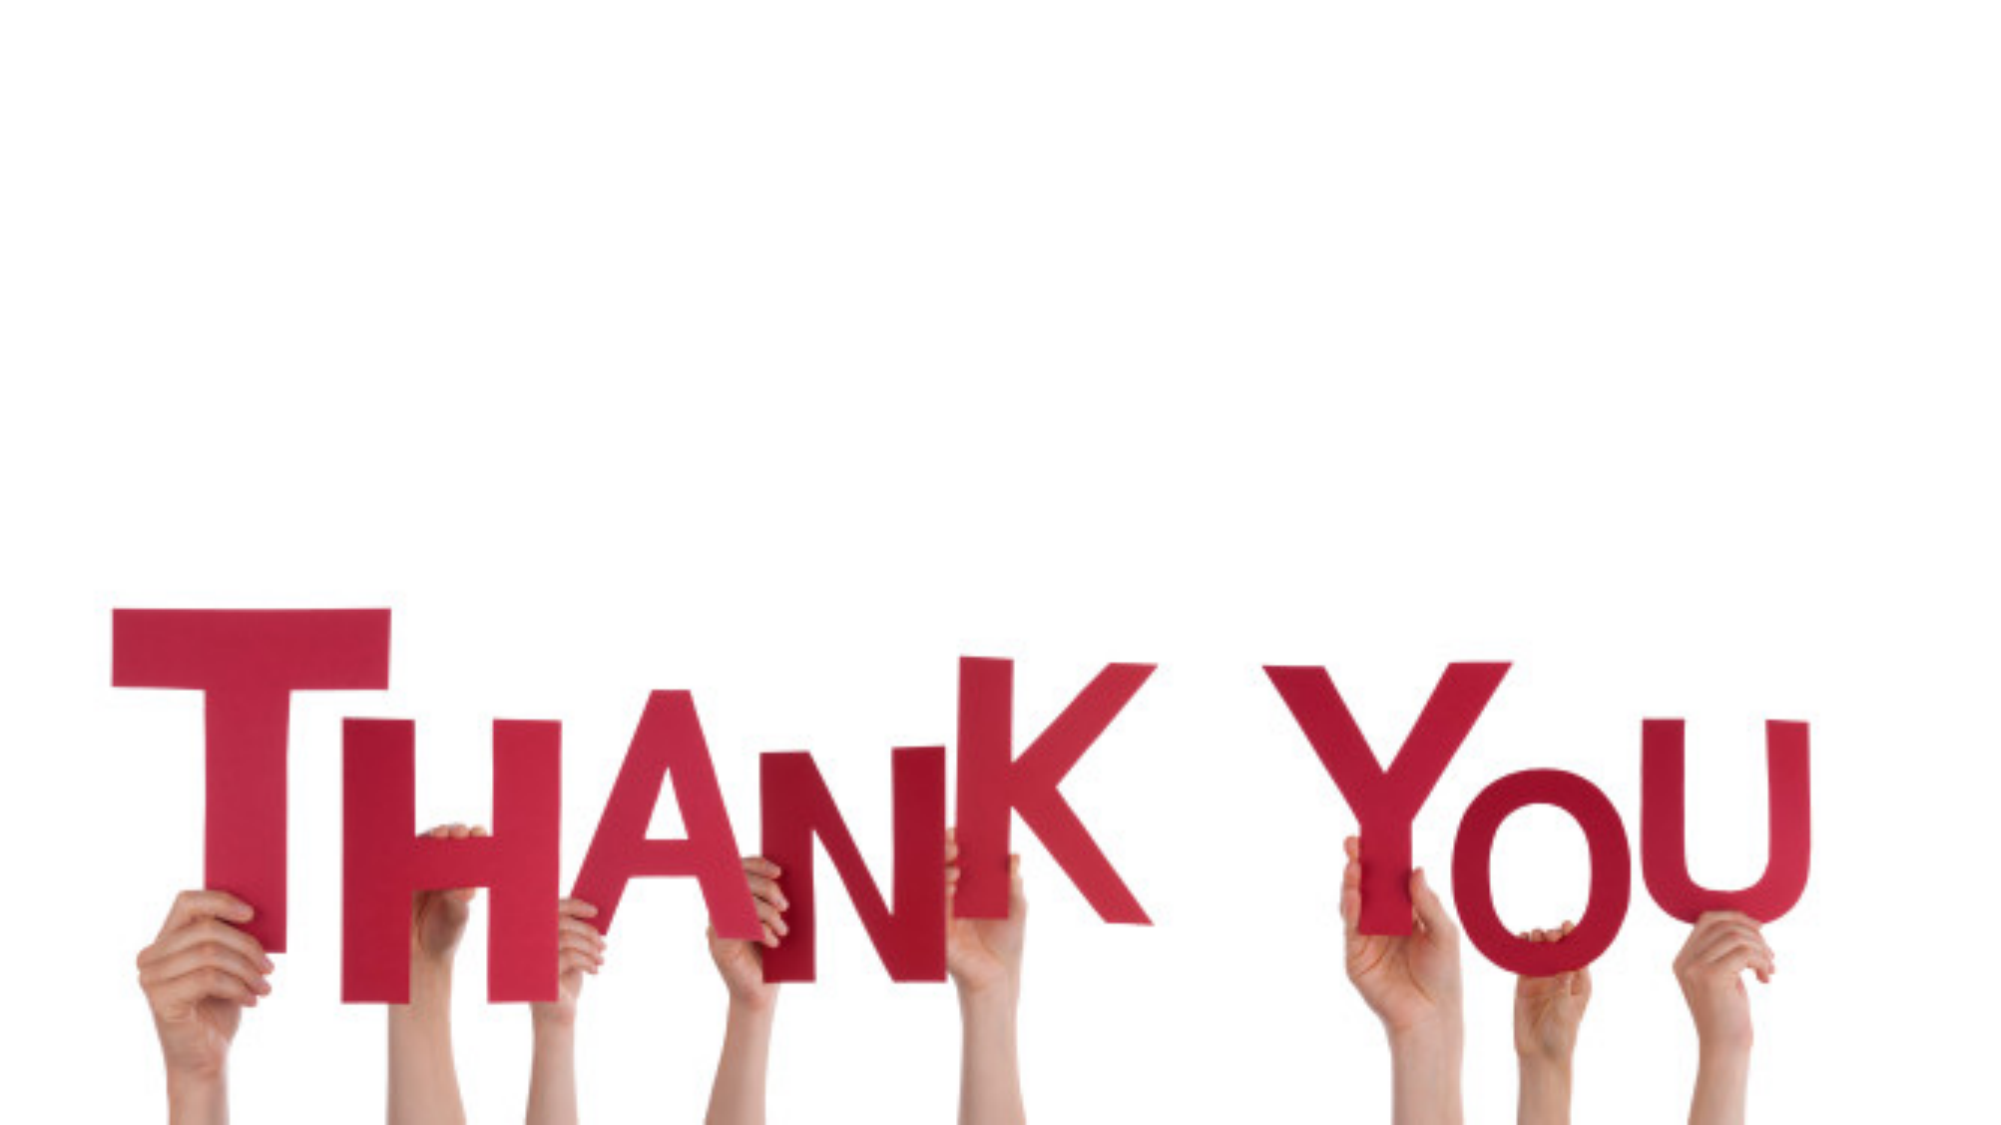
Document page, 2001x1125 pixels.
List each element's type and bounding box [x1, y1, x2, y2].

picture [24, 520, 1940, 1125]
